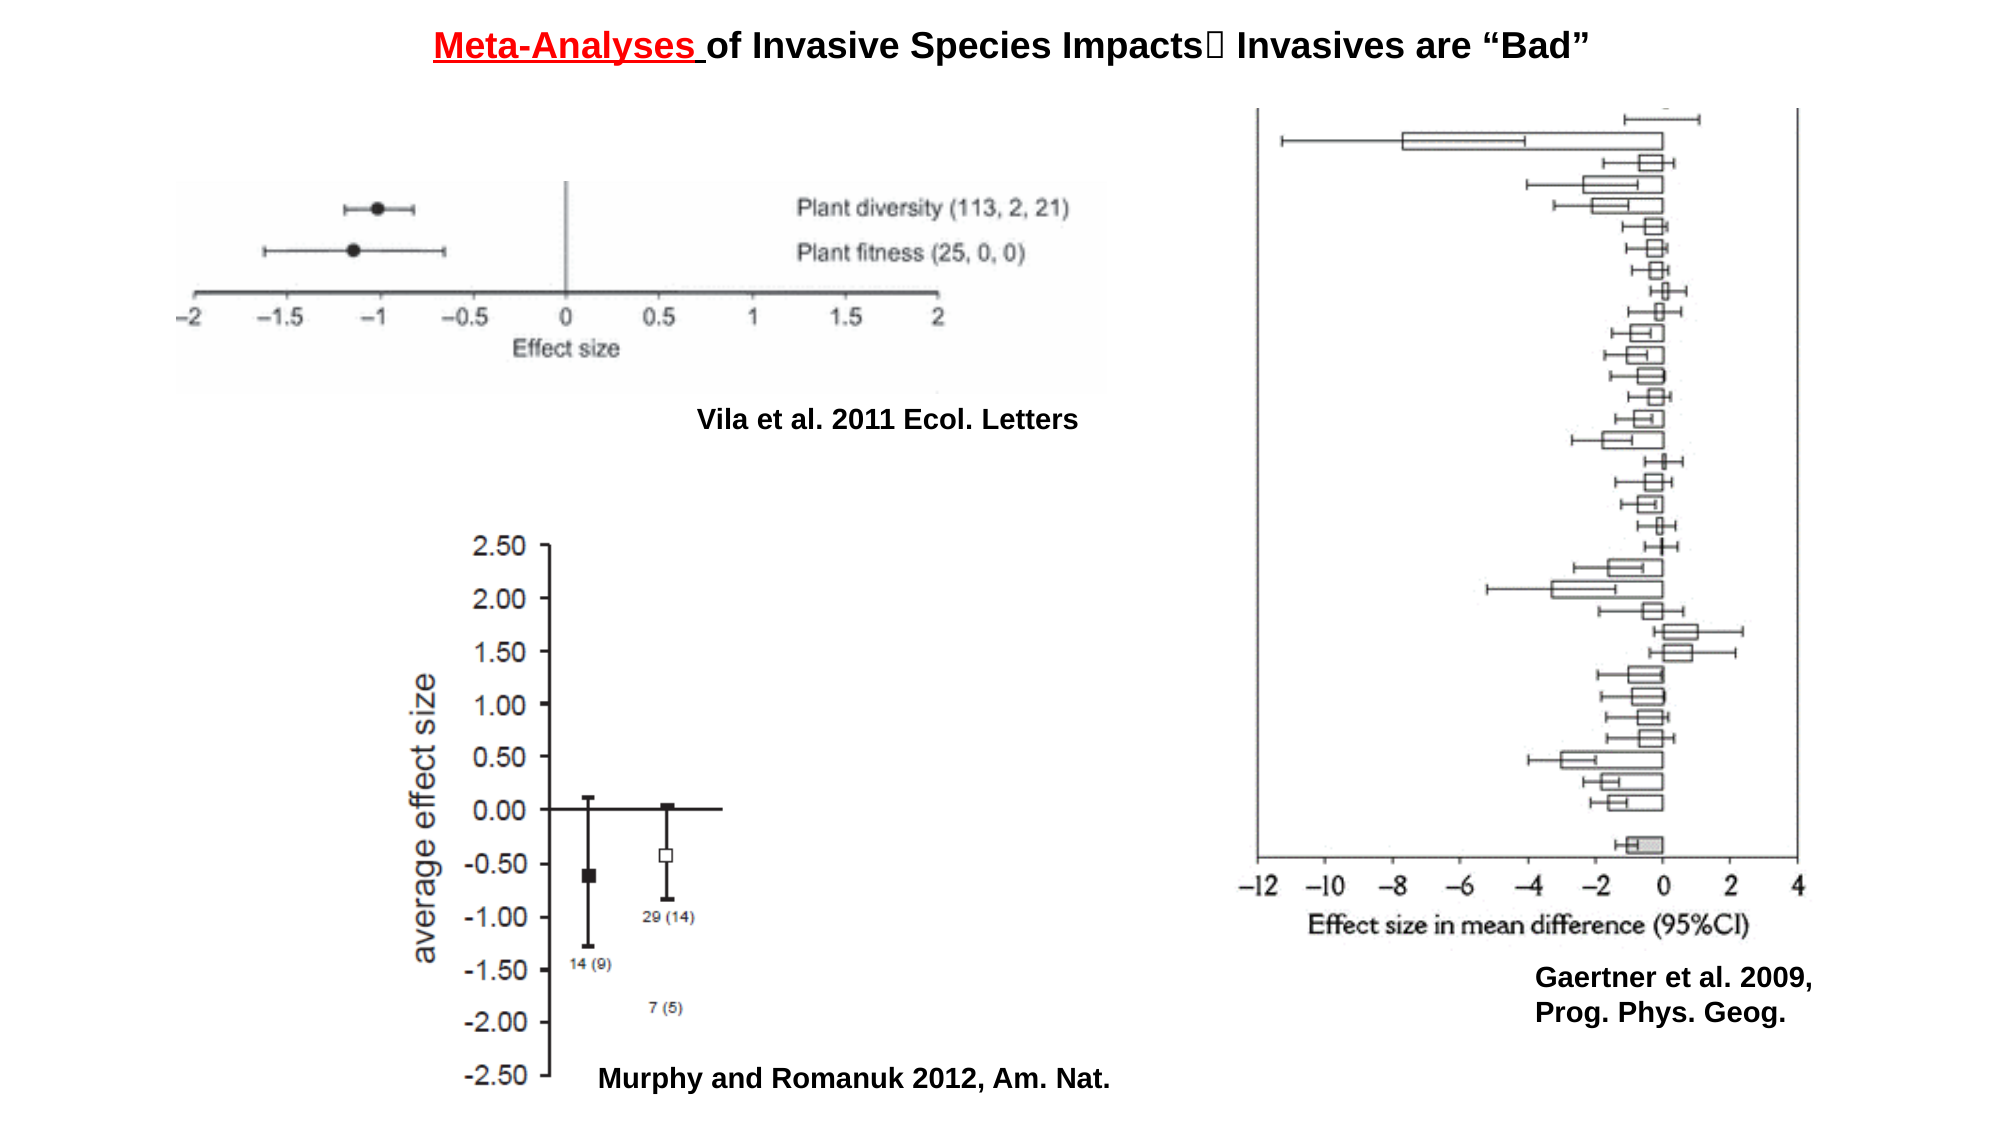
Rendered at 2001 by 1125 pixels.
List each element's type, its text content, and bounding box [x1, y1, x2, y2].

text_box Gaertner et al. 2009, Prog. Phys. Geog. [1520, 951, 1838, 1036]
picture [176, 181, 1107, 394]
text_box Meta-Analyses of Invasive Species Impacts Invasives are “Bad” [418, 13, 1606, 74]
text_box Murphy and Romanuk 2012, Am. Nat. [723, 1051, 1127, 1102]
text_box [362, 512, 723, 1113]
text_box Vila et al. 2011 Ecol. Letters [682, 394, 1095, 444]
picture [1201, 108, 1846, 951]
